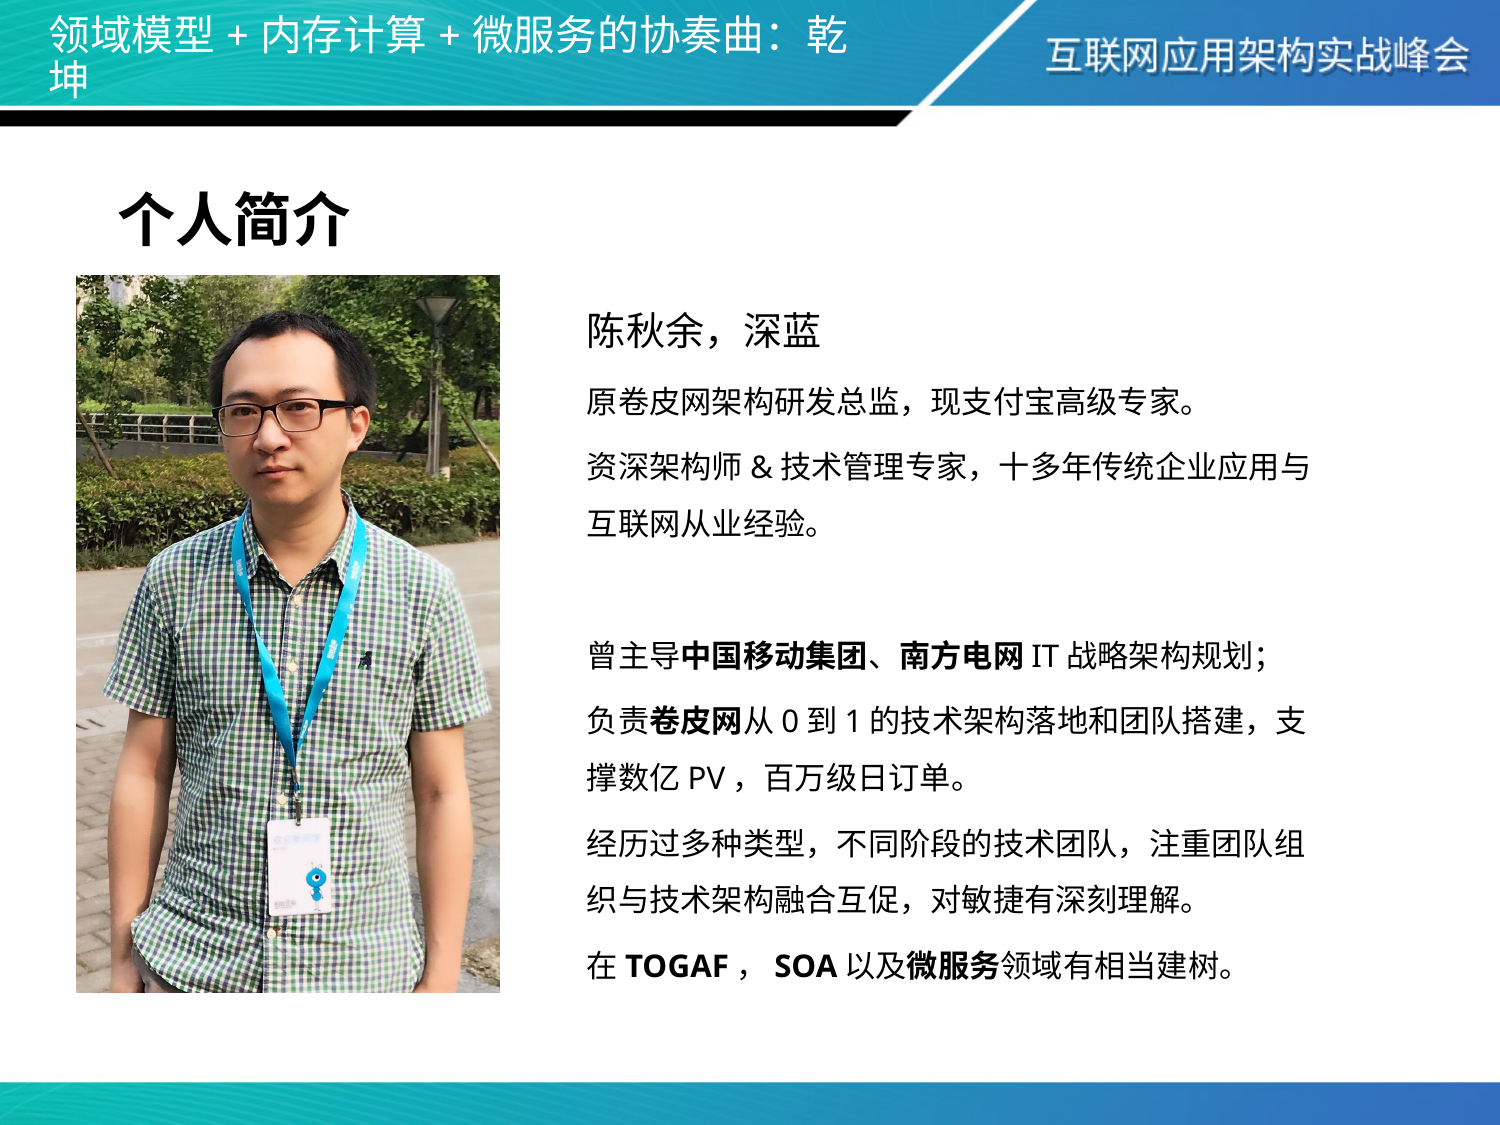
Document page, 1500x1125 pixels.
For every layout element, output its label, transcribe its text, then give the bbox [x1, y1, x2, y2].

title 领域模型+内存计算+微服务的协奏曲：乾坤 [33, 23, 896, 95]
picture [0, 0, 1500, 1125]
list 个人简介 [102, 183, 1402, 276]
list 陈秋余，深蓝 原卷皮网架构研发总监，现支付宝高级专家。 资深架构师&技术管理专家，十多年传统企业应用与互联网从业经验。 曾主导中国移动集团、南方电网IT战略架构规划； 负责卷皮网从0到1的技术架构落地和团队搭建，支撑数亿PV，百万级日订单。 经历过多种类型，不同阶段的技术团队，注重团队组织与技术架构融合互促，对敏捷有深刻理解。 在TOGAF，SOA以及微服务领域有相当建树。 [500, 276, 1347, 993]
